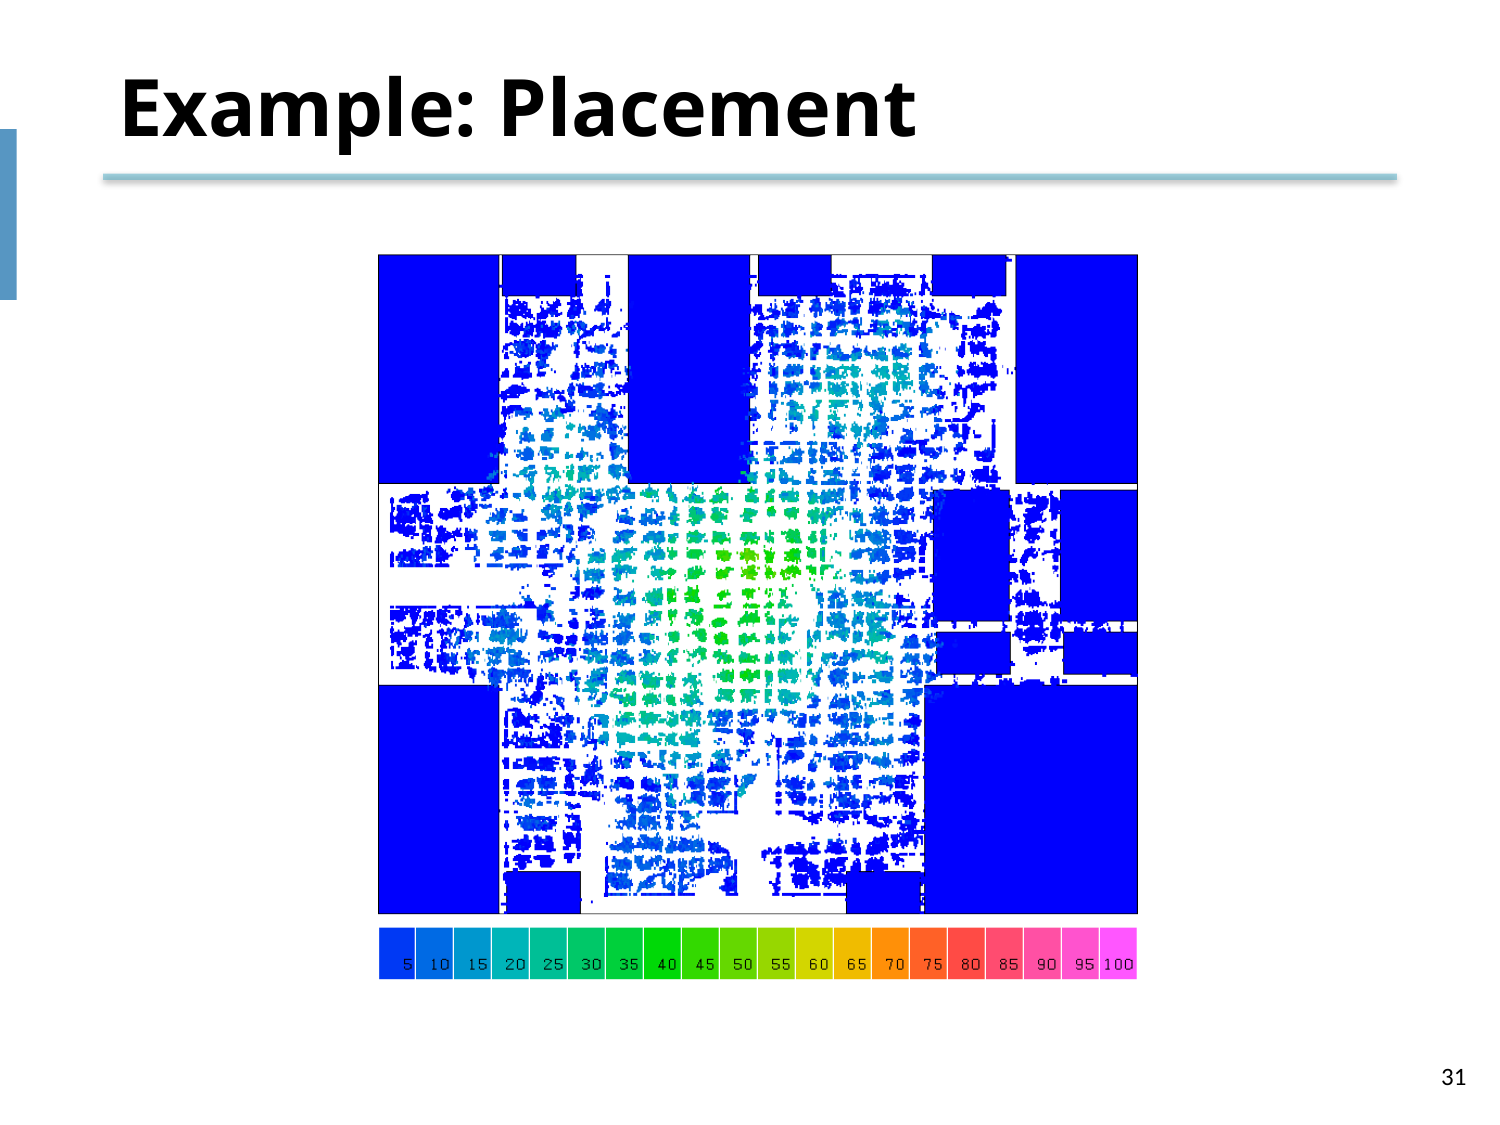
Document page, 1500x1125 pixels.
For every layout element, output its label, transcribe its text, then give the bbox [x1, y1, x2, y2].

slide_number 31 [1131, 1045, 1482, 1106]
title Example: Placement [103, 25, 1397, 185]
picture [378, 212, 1138, 1026]
